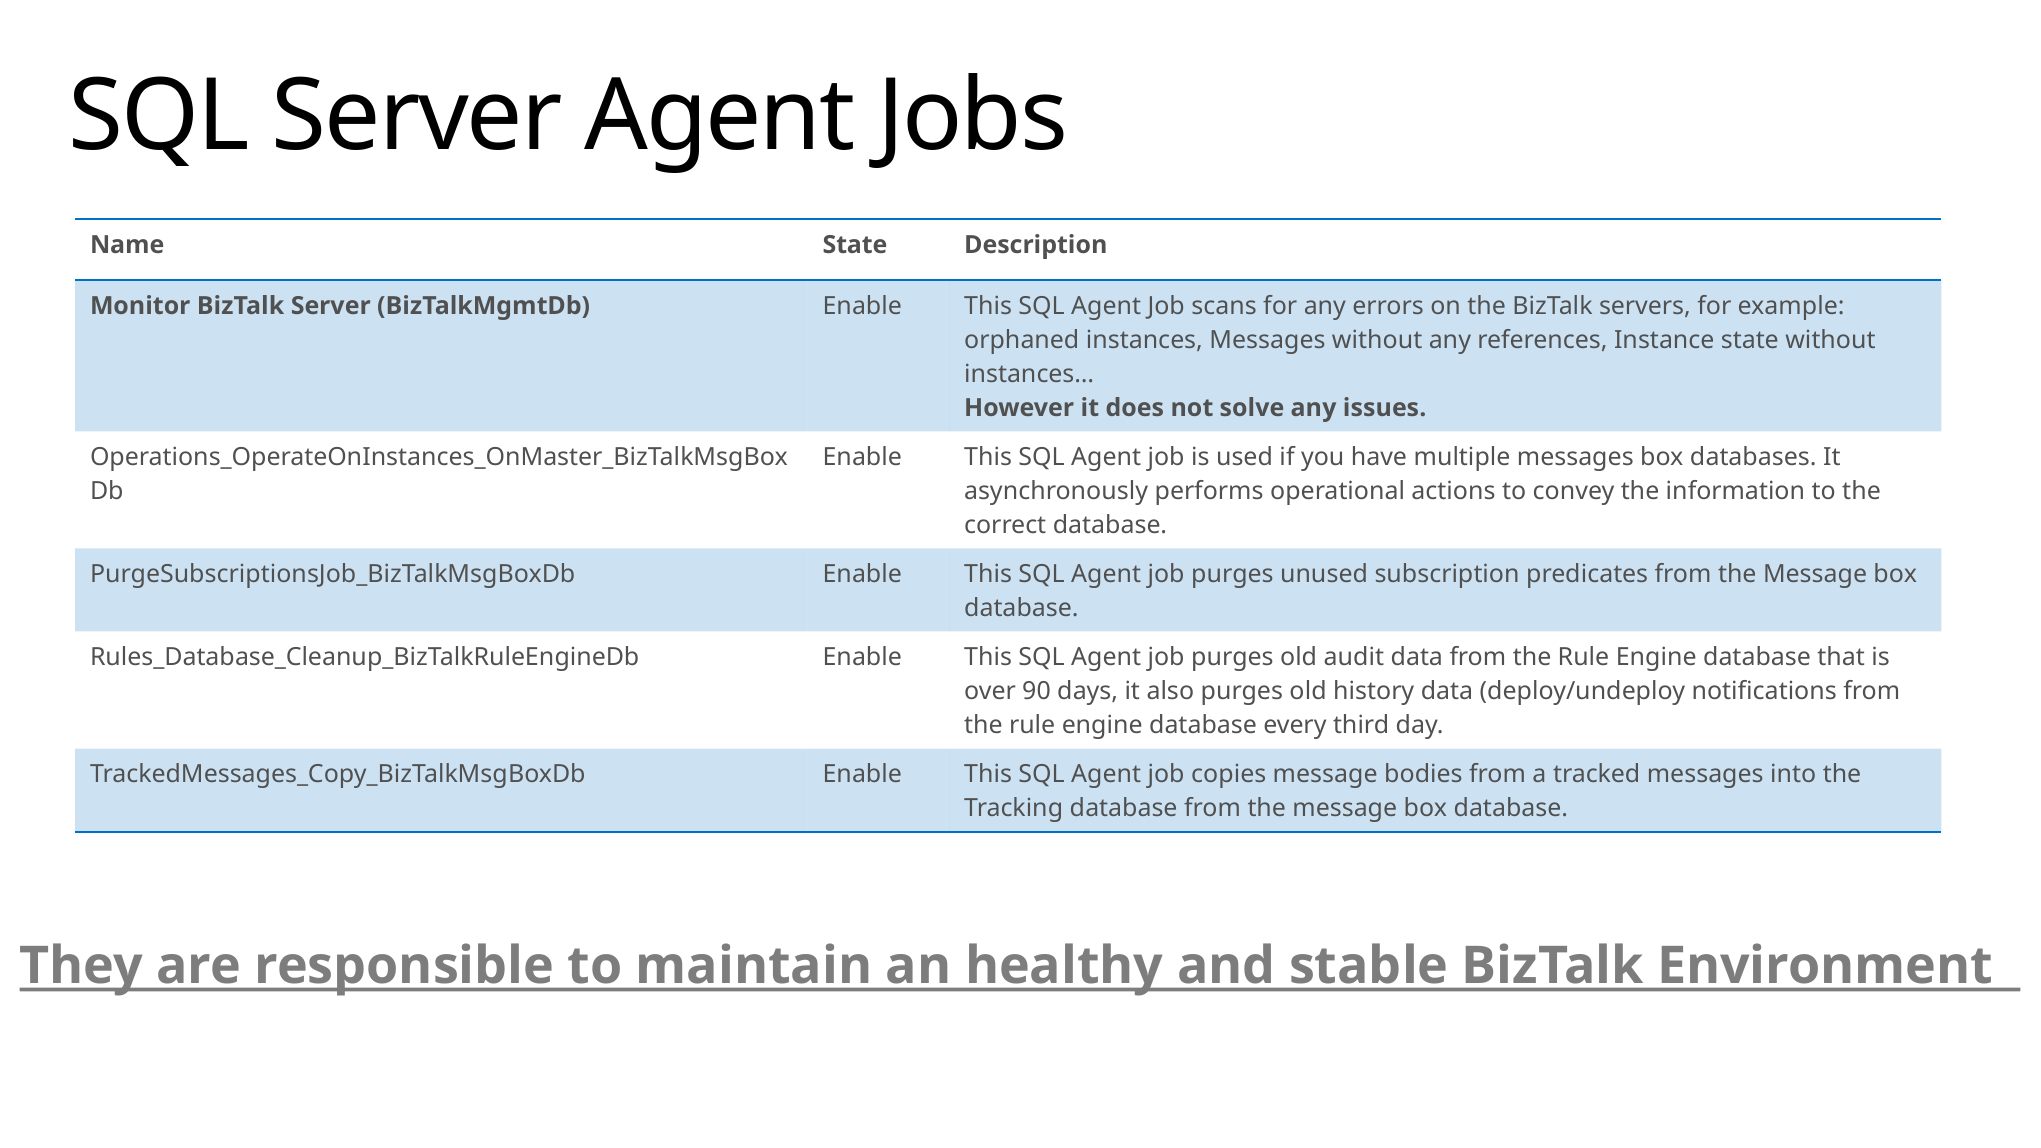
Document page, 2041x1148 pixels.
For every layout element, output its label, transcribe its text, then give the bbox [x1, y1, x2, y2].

table_header Name [75, 220, 807, 279]
table_cell Enable [807, 431, 949, 548]
table_cell This SQL Agent job purges unused subscription predicates from the Message box database. [949, 548, 1941, 631]
table_header Description [949, 220, 1941, 279]
table_cell Enable [807, 749, 949, 831]
table_cell This SQL Agent job copies message bodies from a tracked messages into the Tracking database from the message box database. [949, 749, 1941, 831]
list They are responsible to maintain an healthy and stable BizTalk Environment [0, 892, 2041, 1011]
table_cell Rules_Database_Cleanup_BizTalkRuleEngineDb [75, 631, 807, 749]
title SQL Server Agent Jobs [45, 48, 1964, 243]
table_cell Operations_OperateOnInstances_OnMaster_BizTalkMsgBoxDb [75, 431, 807, 548]
table_cell This SQL Agent Job scans for any errors on the BizTalk servers, for example: orphaned instances, Messages without any references, Instance state without instances… However it does not solve any issues. [949, 281, 1941, 431]
table_cell TrackedMessages_Copy_BizTalkMsgBoxDb [75, 749, 807, 831]
table_cell Enable [807, 631, 949, 749]
table_cell Enable [807, 281, 949, 431]
table_cell Enable [807, 548, 949, 631]
table_cell PurgeSubscriptionsJob_BizTalkMsgBoxDb [75, 548, 807, 631]
table_cell Monitor BizTalk Server (BizTalkMgmtDb) [75, 281, 807, 431]
table_cell This SQL Agent job is used if you have multiple messages box databases. It asynchronously performs operational actions to convey the information to the correct database. [949, 431, 1941, 548]
table_header State [807, 220, 949, 279]
table_cell This SQL Agent job purges old audit data from the Rule Engine database that is over 90 days, it also purges old history data (deploy/undeploy notifications from the rule engine database every third day. [949, 631, 1941, 749]
